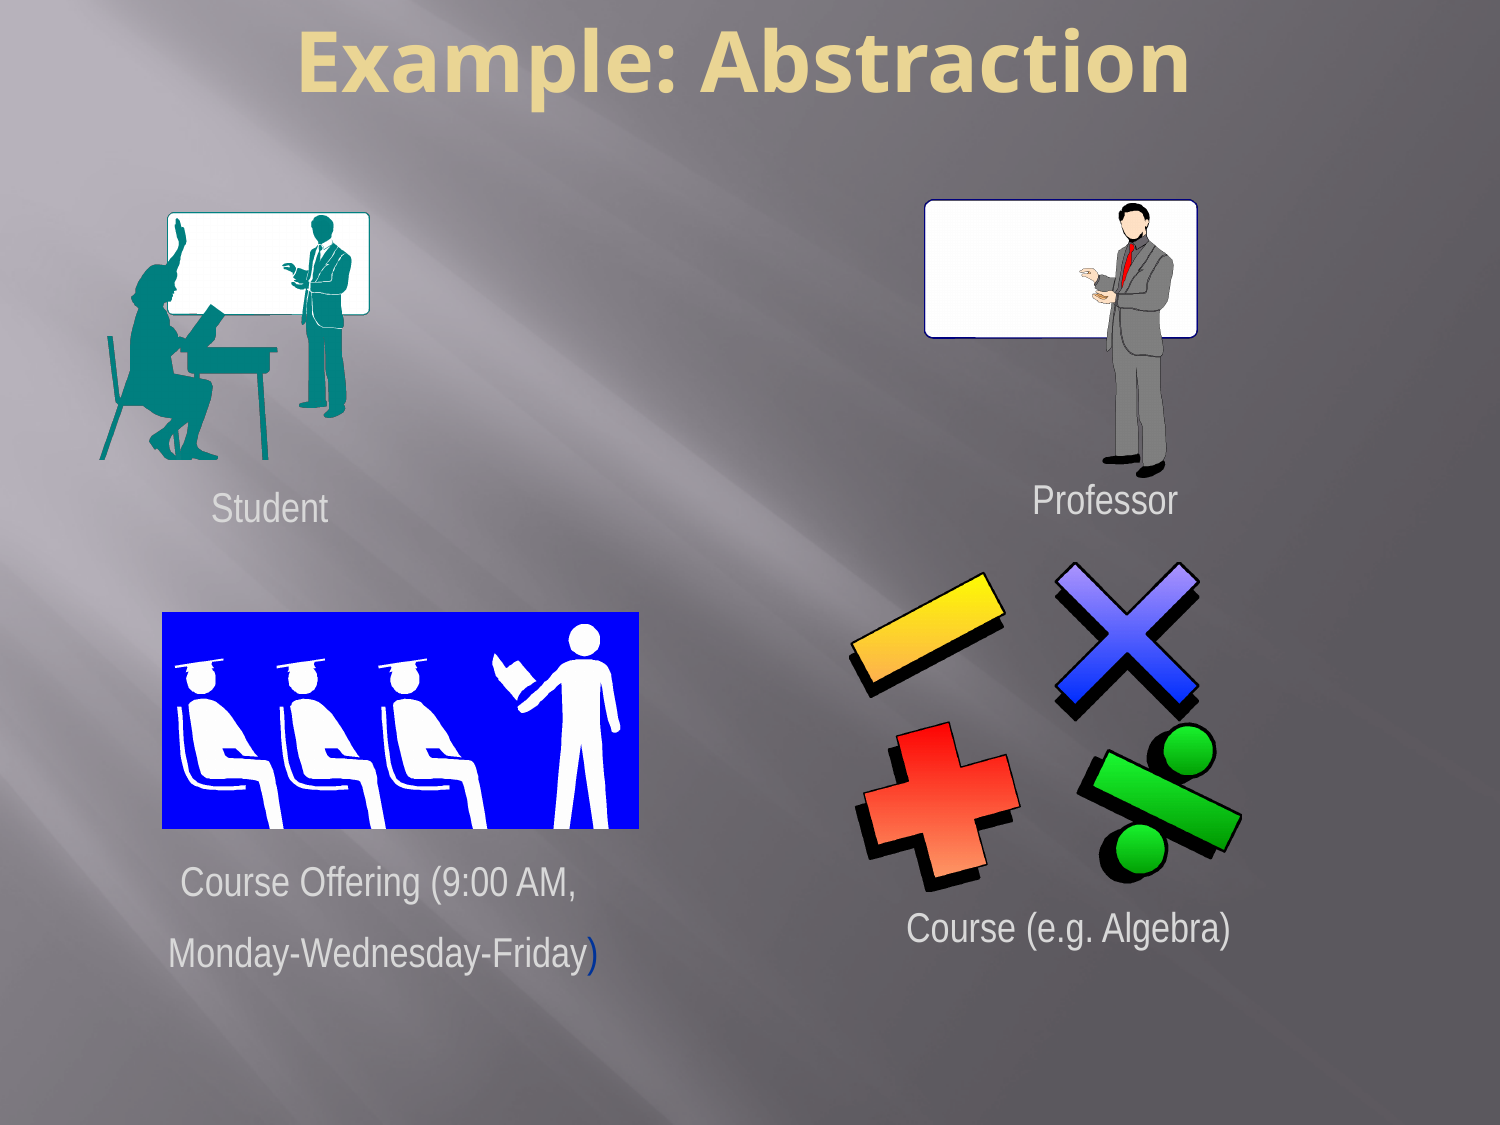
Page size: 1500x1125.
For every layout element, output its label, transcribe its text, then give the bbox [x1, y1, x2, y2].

text_box Course Offering (9:00 AM, Monday-Wednesday-Friday) [135, 846, 631, 985]
title Example: Abstraction [0, 0, 1489, 118]
text_box Student [174, 471, 365, 540]
text_box Course (e.g. Algebra) [877, 891, 1261, 960]
picture [0, 0, 1500, 1125]
text_box Professor [990, 463, 1220, 532]
